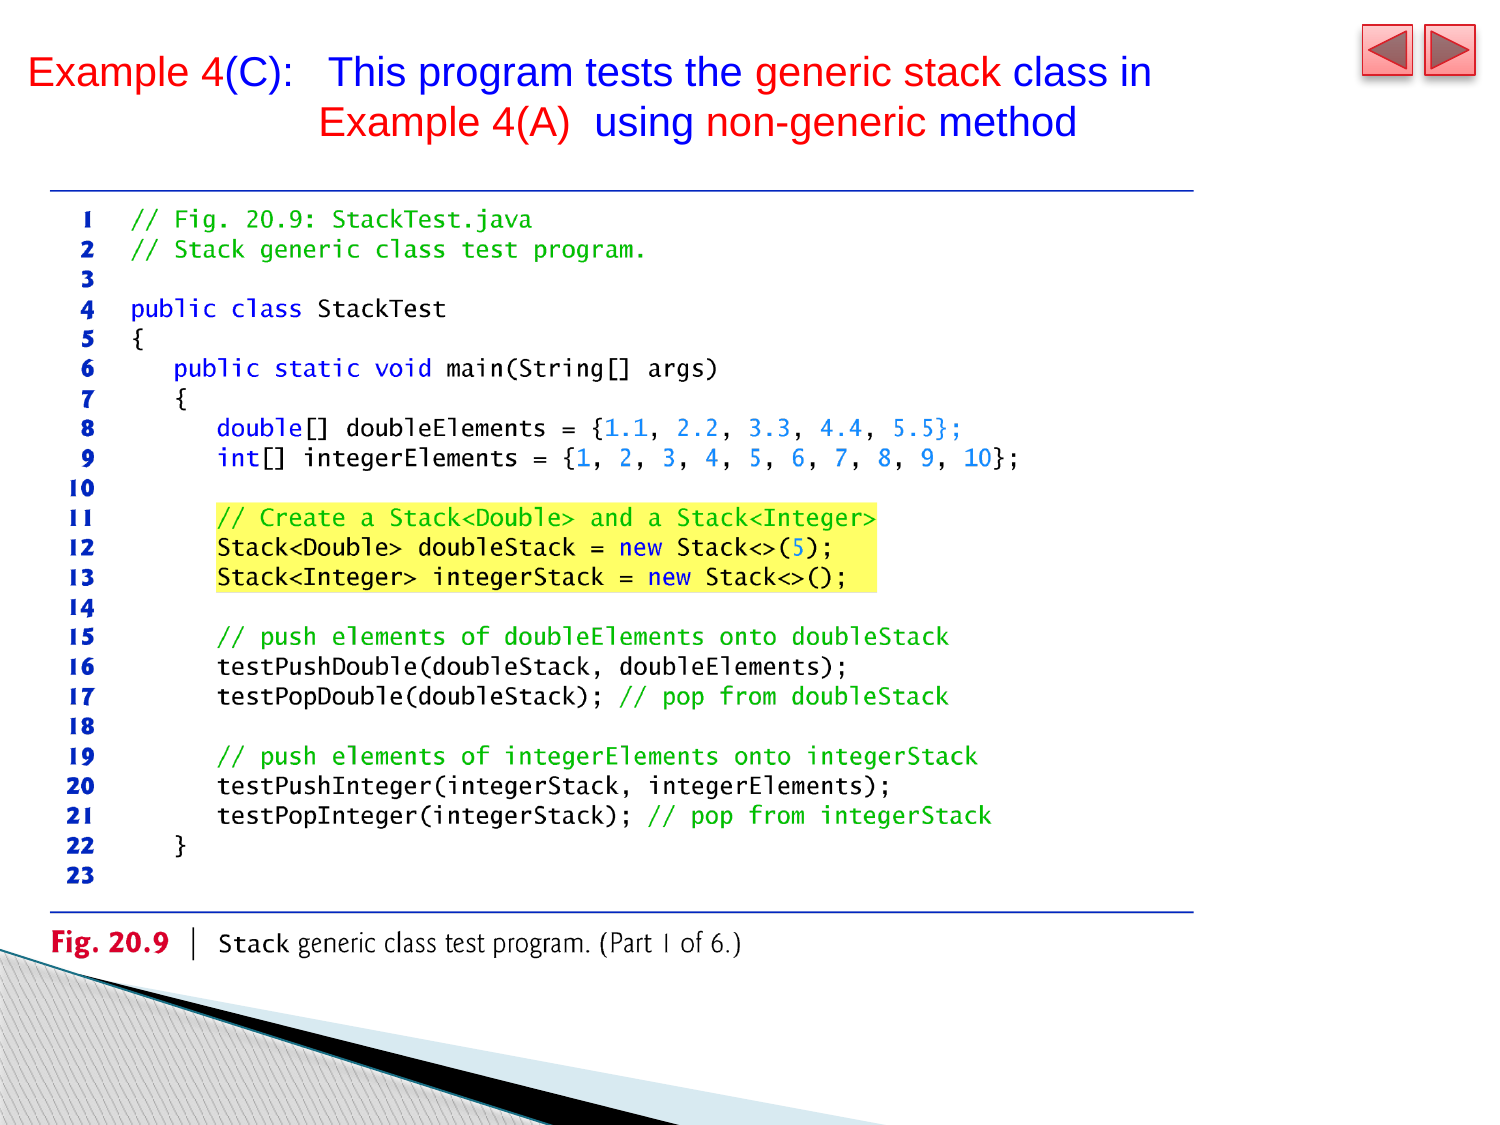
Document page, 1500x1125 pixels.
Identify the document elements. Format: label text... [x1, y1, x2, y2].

text_box Example 4(C): This program tests the generic stack class in Example 4(A) using non-generic method [12, 37, 1225, 137]
picture [5, 137, 1500, 1049]
